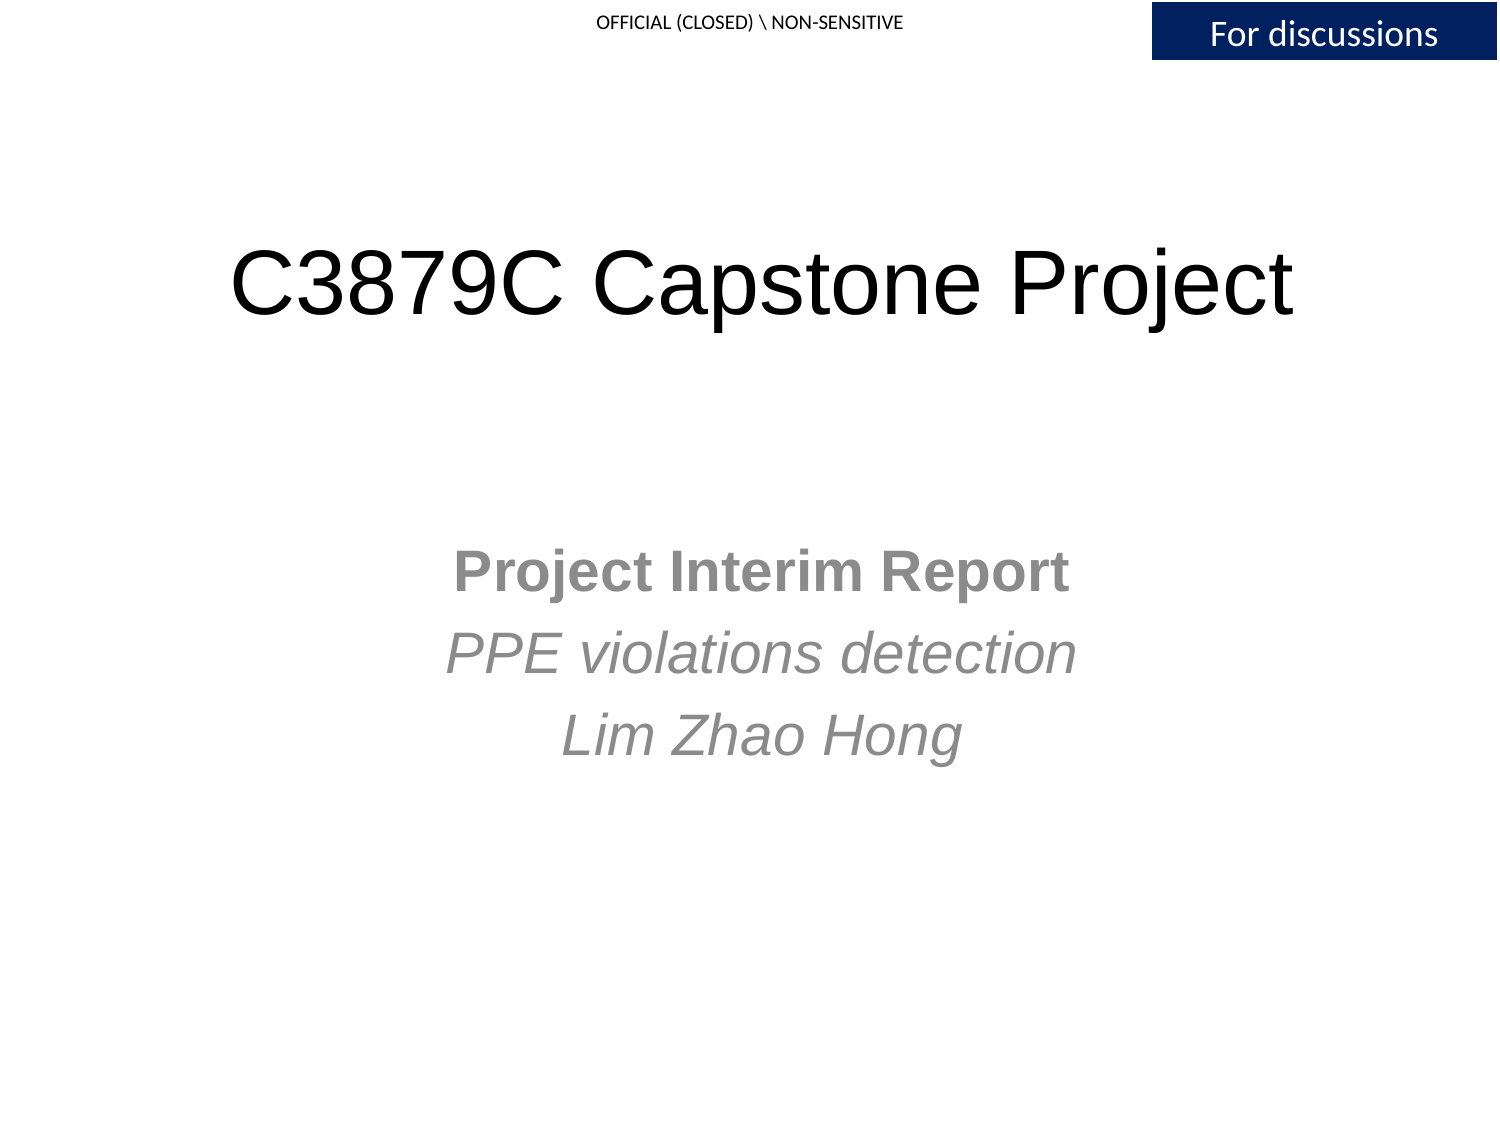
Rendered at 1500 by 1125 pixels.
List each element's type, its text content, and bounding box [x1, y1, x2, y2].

title C3879C Capstone Project [125, 212, 1400, 454]
subtitle Project Interim Report PPE violations detection Lim Zhao Hong [237, 525, 1288, 775]
